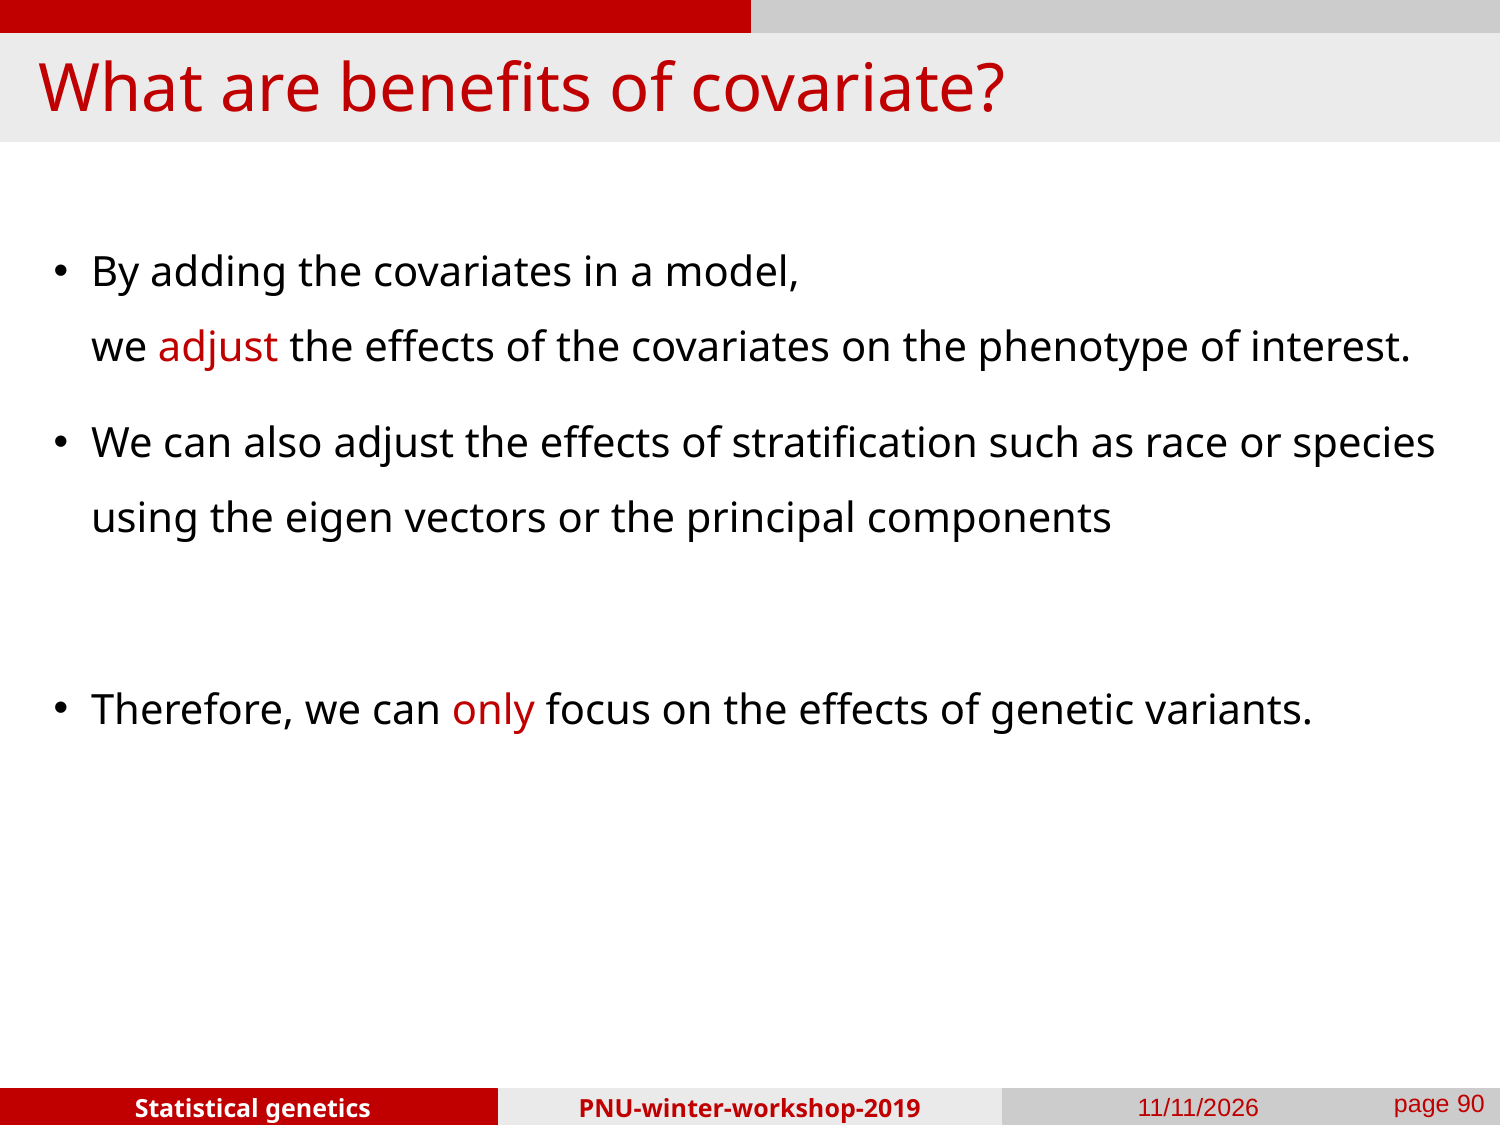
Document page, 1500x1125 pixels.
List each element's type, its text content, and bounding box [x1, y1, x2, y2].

title What are benefits of covariate? [0, 33, 1500, 138]
slide_number page 89 [1162, 1088, 1500, 1125]
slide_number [1004, 1088, 1162, 1125]
list By adding the covariates in a model, we adjust the effects of the covariates on the phenotype of interest. We can also adjust the effects of stratification such as race or species using the eigen vectors or the principal components Therefore, we can only focus on the effects of genetic variants. [38, 212, 1500, 964]
footer PNU-winter-workshop-2019 [496, 1088, 1004, 1125]
